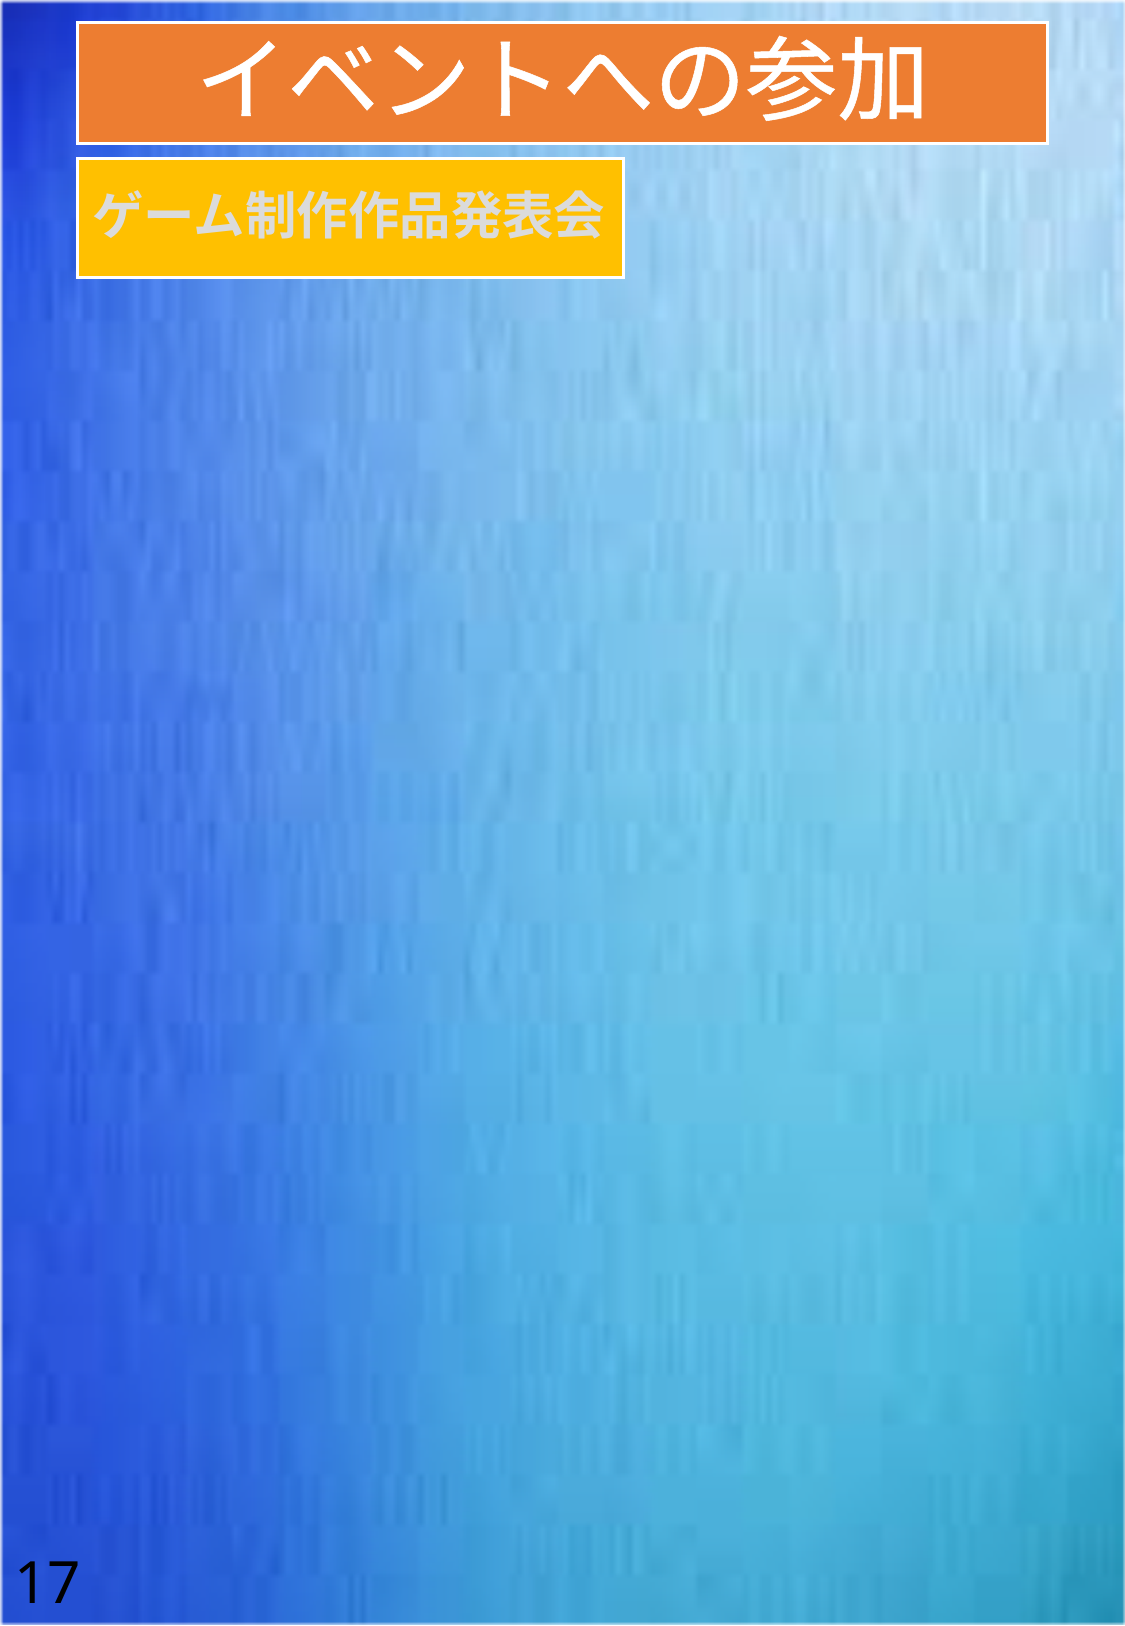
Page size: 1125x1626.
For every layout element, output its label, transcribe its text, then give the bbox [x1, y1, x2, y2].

text_box ゲーム制作作品発表会 [76, 157, 625, 249]
picture [0, 4, 1125, 1622]
title イベントへの参加 [76, 21, 1049, 145]
text_box 17 [0, 1537, 96, 1623]
